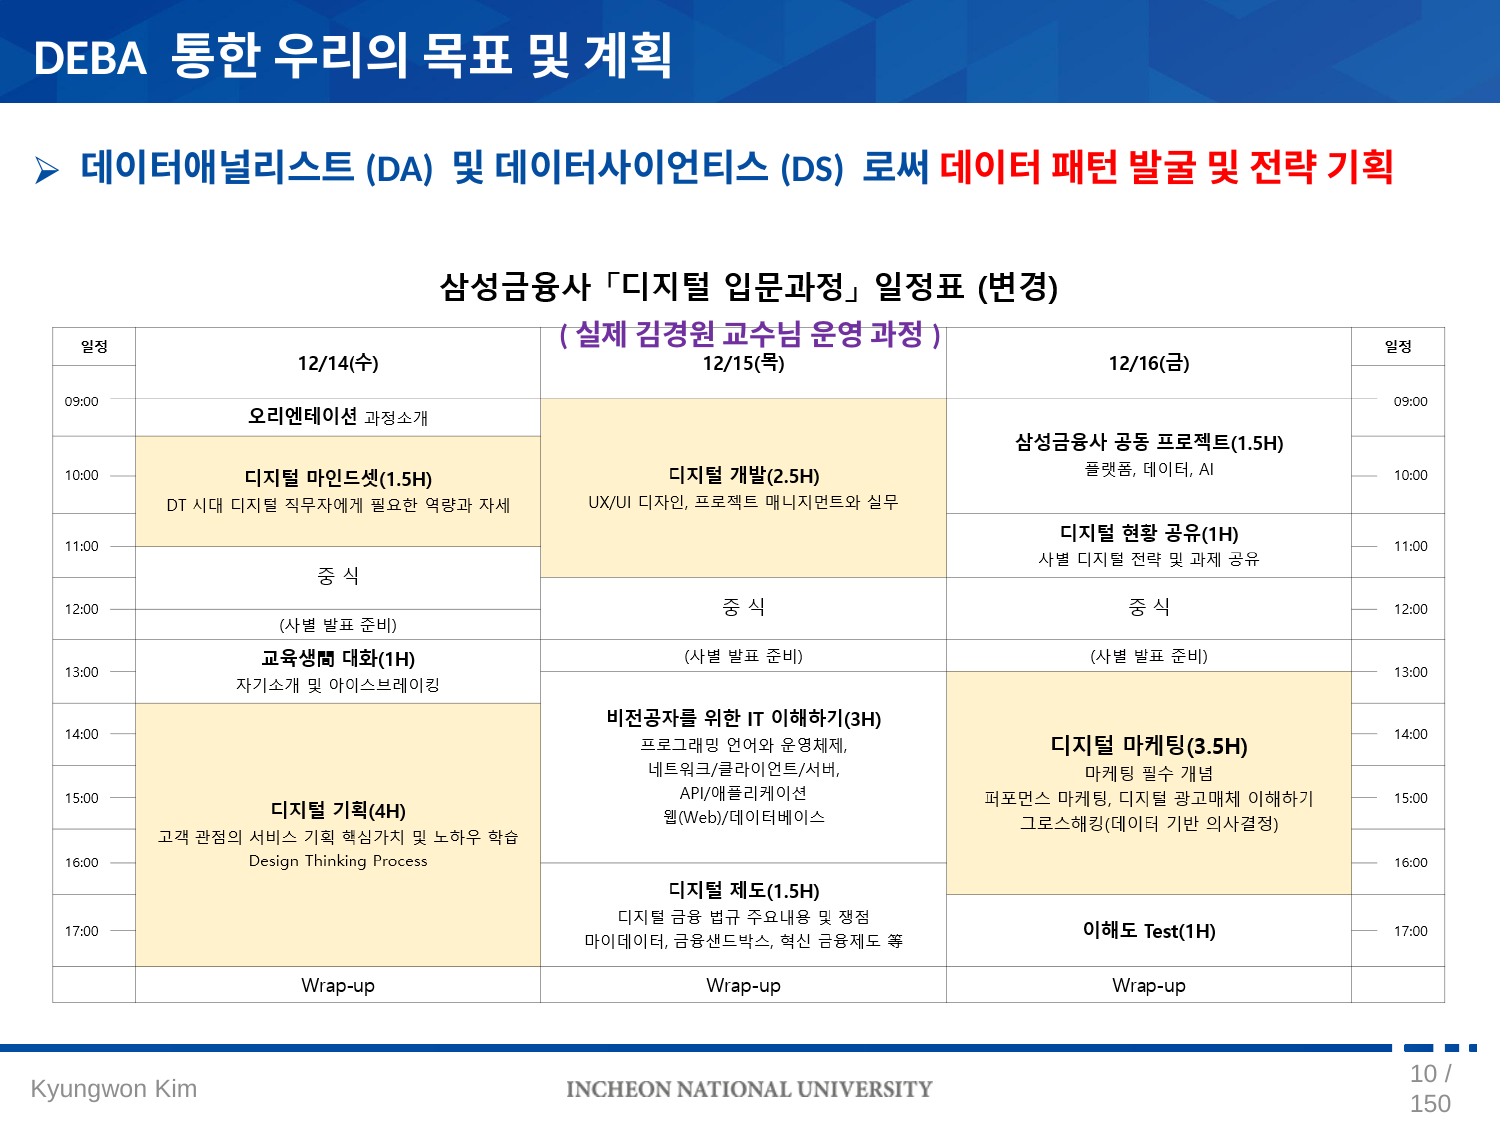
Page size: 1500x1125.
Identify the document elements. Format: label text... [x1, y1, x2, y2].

text_box 데이터애널리스트(DA) 및 데이터사이언티스(DS) 로써 데이터 패턴 발굴 및 전략 기획 [18, 136, 1482, 202]
picture [567, 1081, 933, 1097]
picture [0, 0, 1500, 103]
picture [36, 244, 1464, 1015]
text_box DEBA 통한 우리의 목표 및 계획 [18, 16, 1482, 93]
slide_number 9 / 150 [1371, 1057, 1490, 1118]
